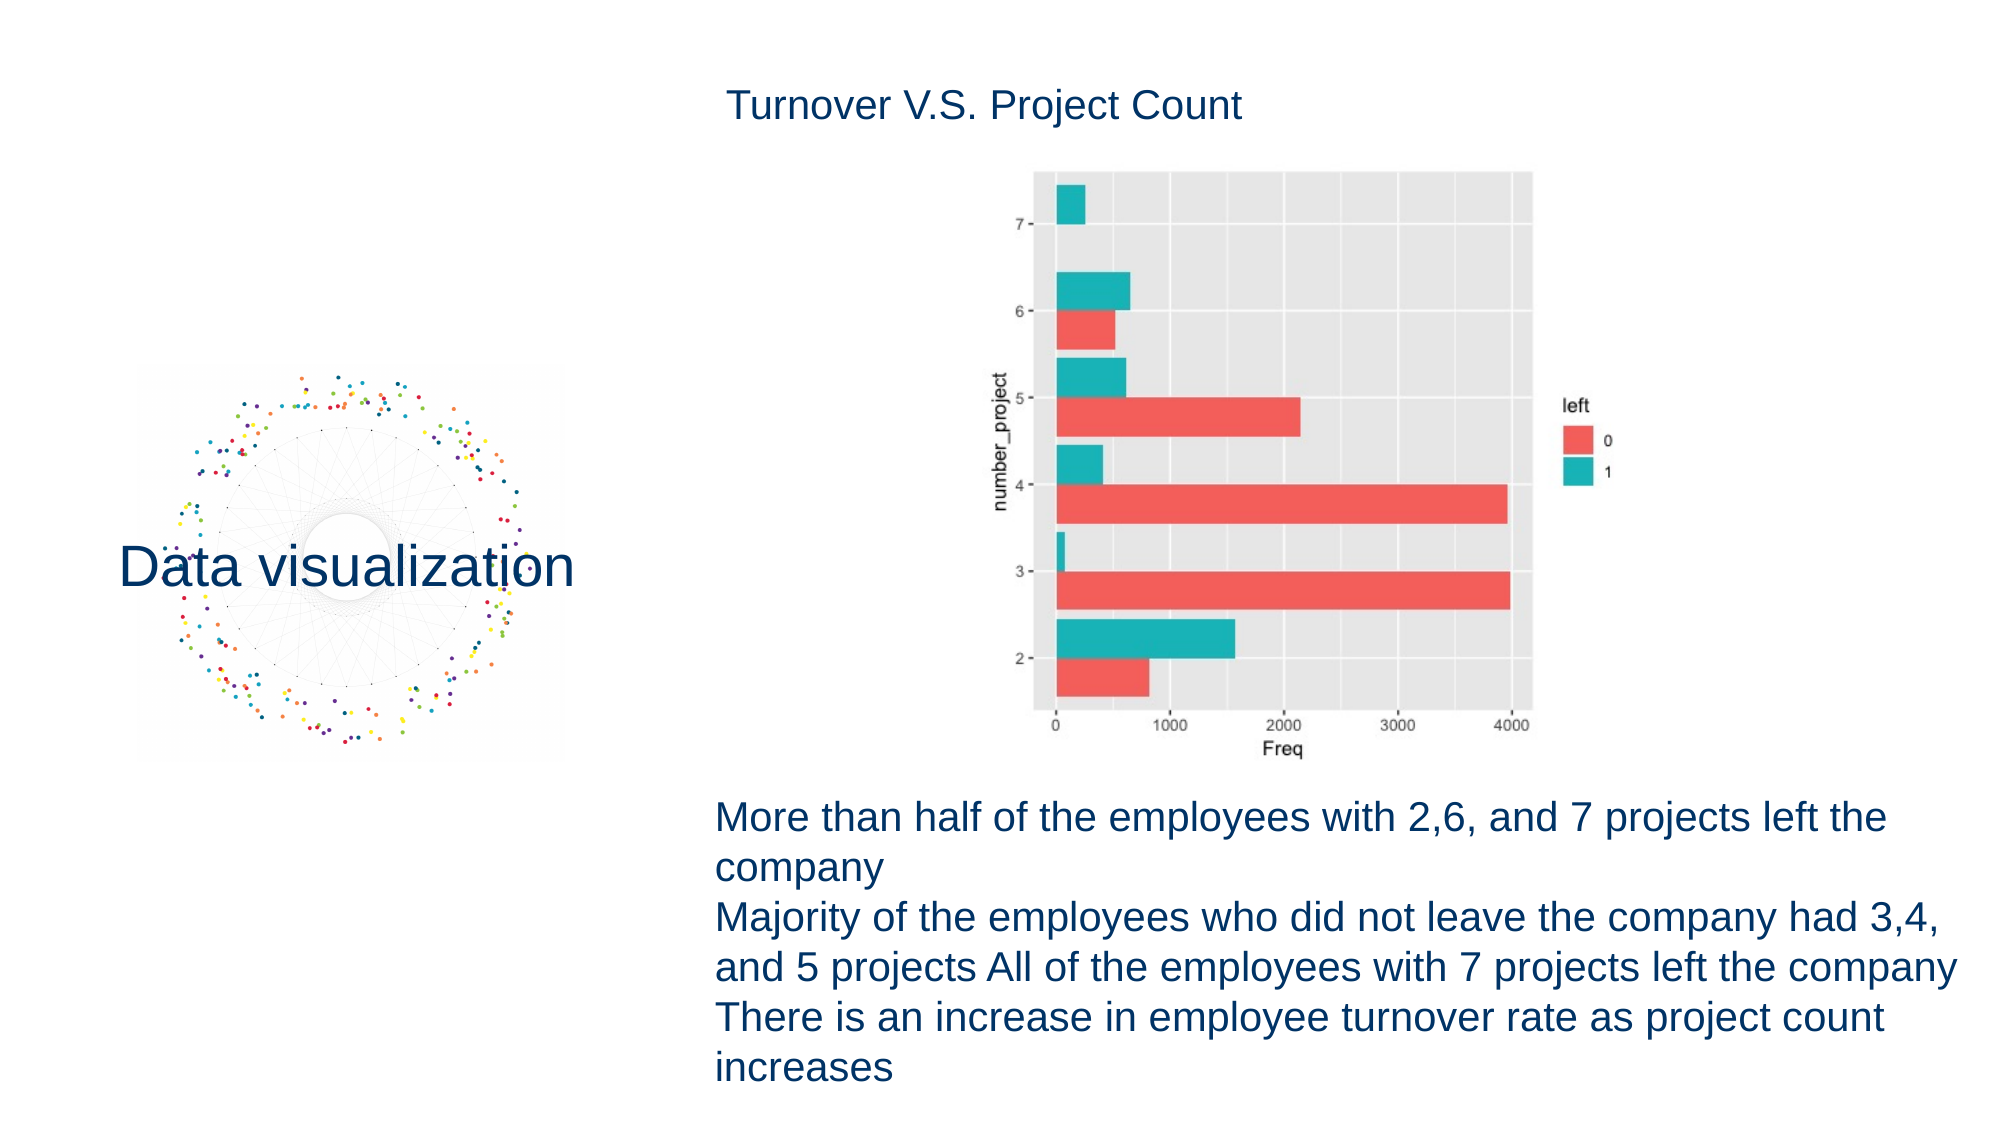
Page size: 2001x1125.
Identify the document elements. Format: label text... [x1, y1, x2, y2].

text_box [104, 364, 597, 762]
text_box Turnover V.S. Project Count [699, 70, 1258, 136]
text_box More than half of the employees with 2,6, and 7 projects left the company Majority of the employees who did not leave the company had 3,4, and 5 projects All of the employees with 7 projects left the company There is an increase in employee turnover rate as project count increases [699, 782, 2000, 1098]
picture [982, 162, 1633, 769]
